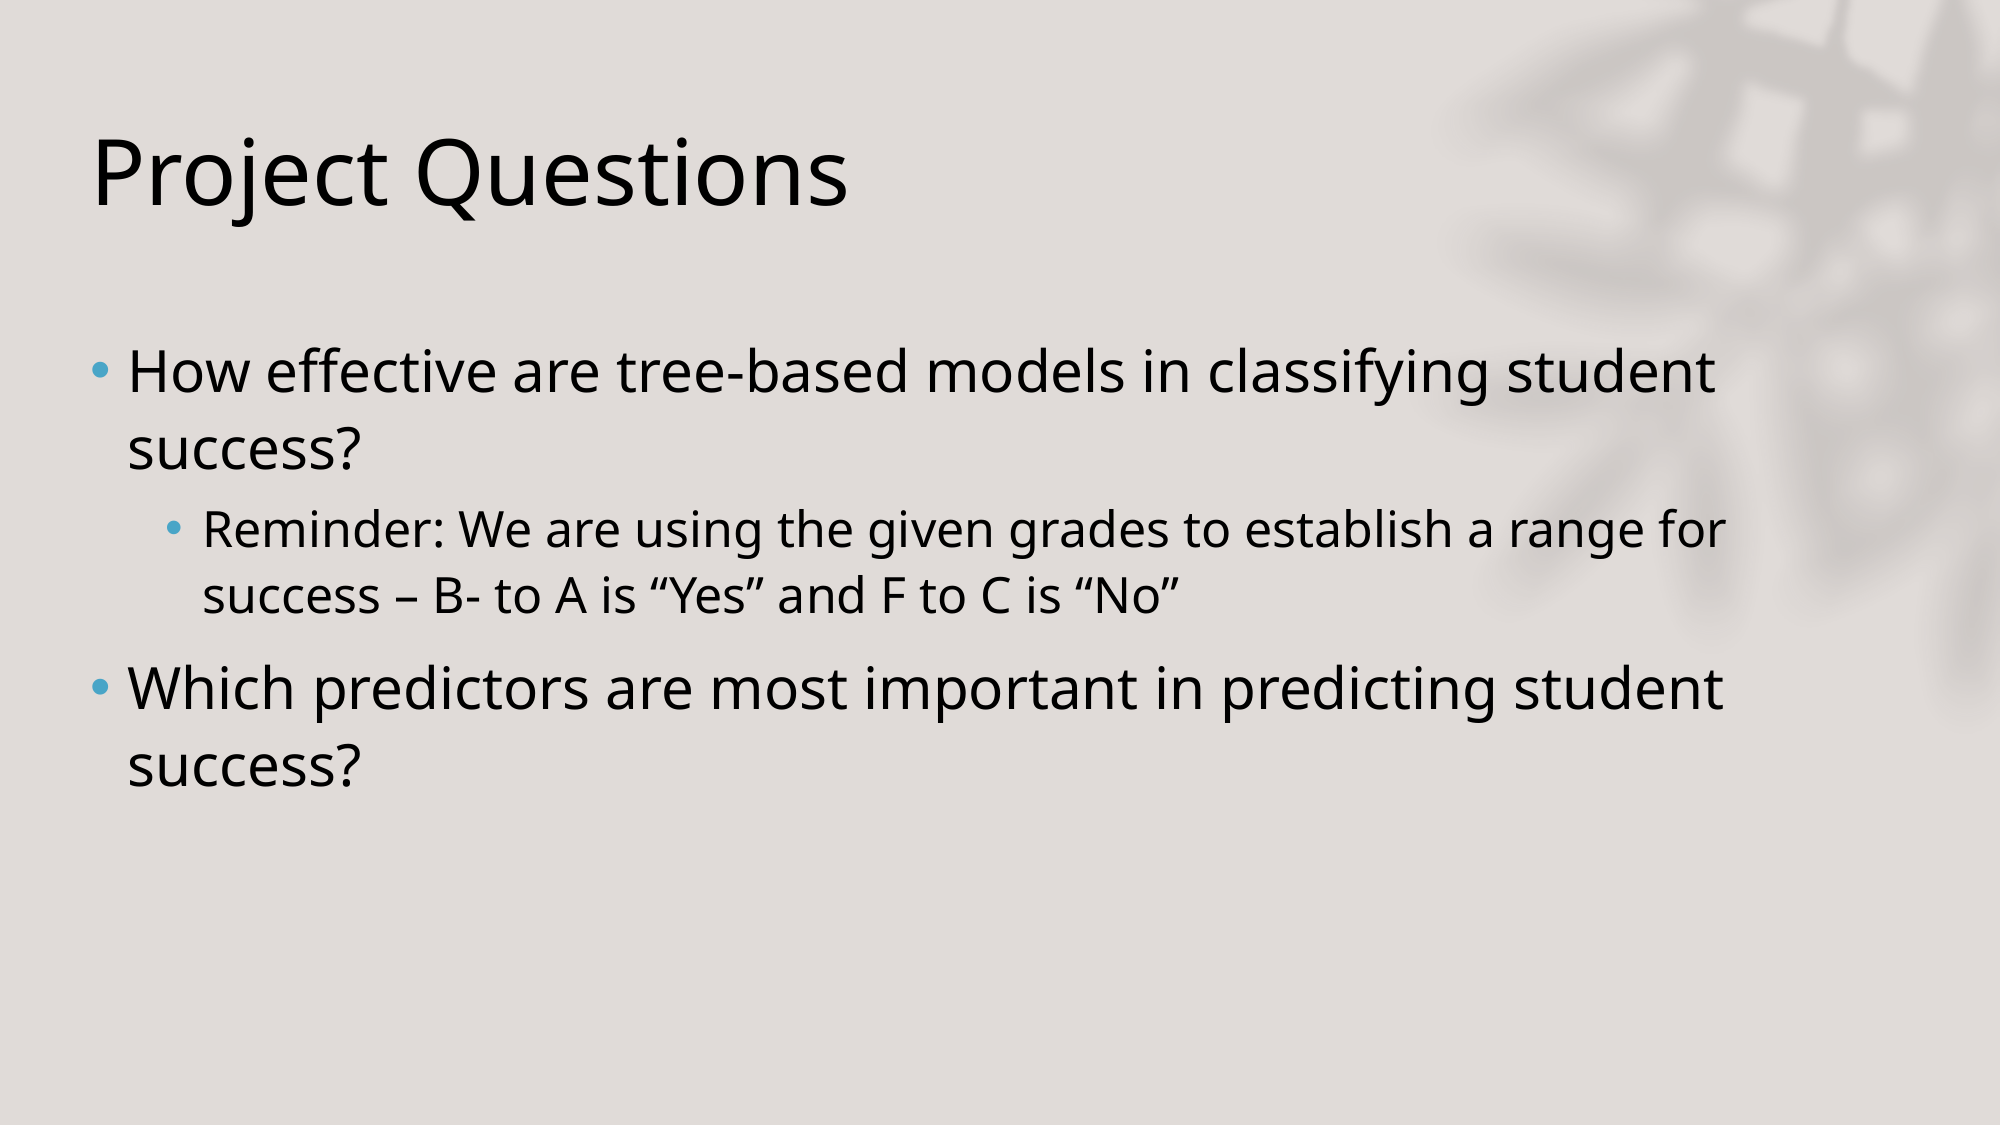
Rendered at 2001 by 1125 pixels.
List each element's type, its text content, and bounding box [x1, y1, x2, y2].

list How effective are tree-based models in classifying student success? Reminder: We are using the given grades to establish a range for success – B- to A is “Yes” and F to C is “No” Which predictors are most important in predicting student success? [75, 319, 1925, 1009]
title Project Questions [75, 60, 1863, 278]
